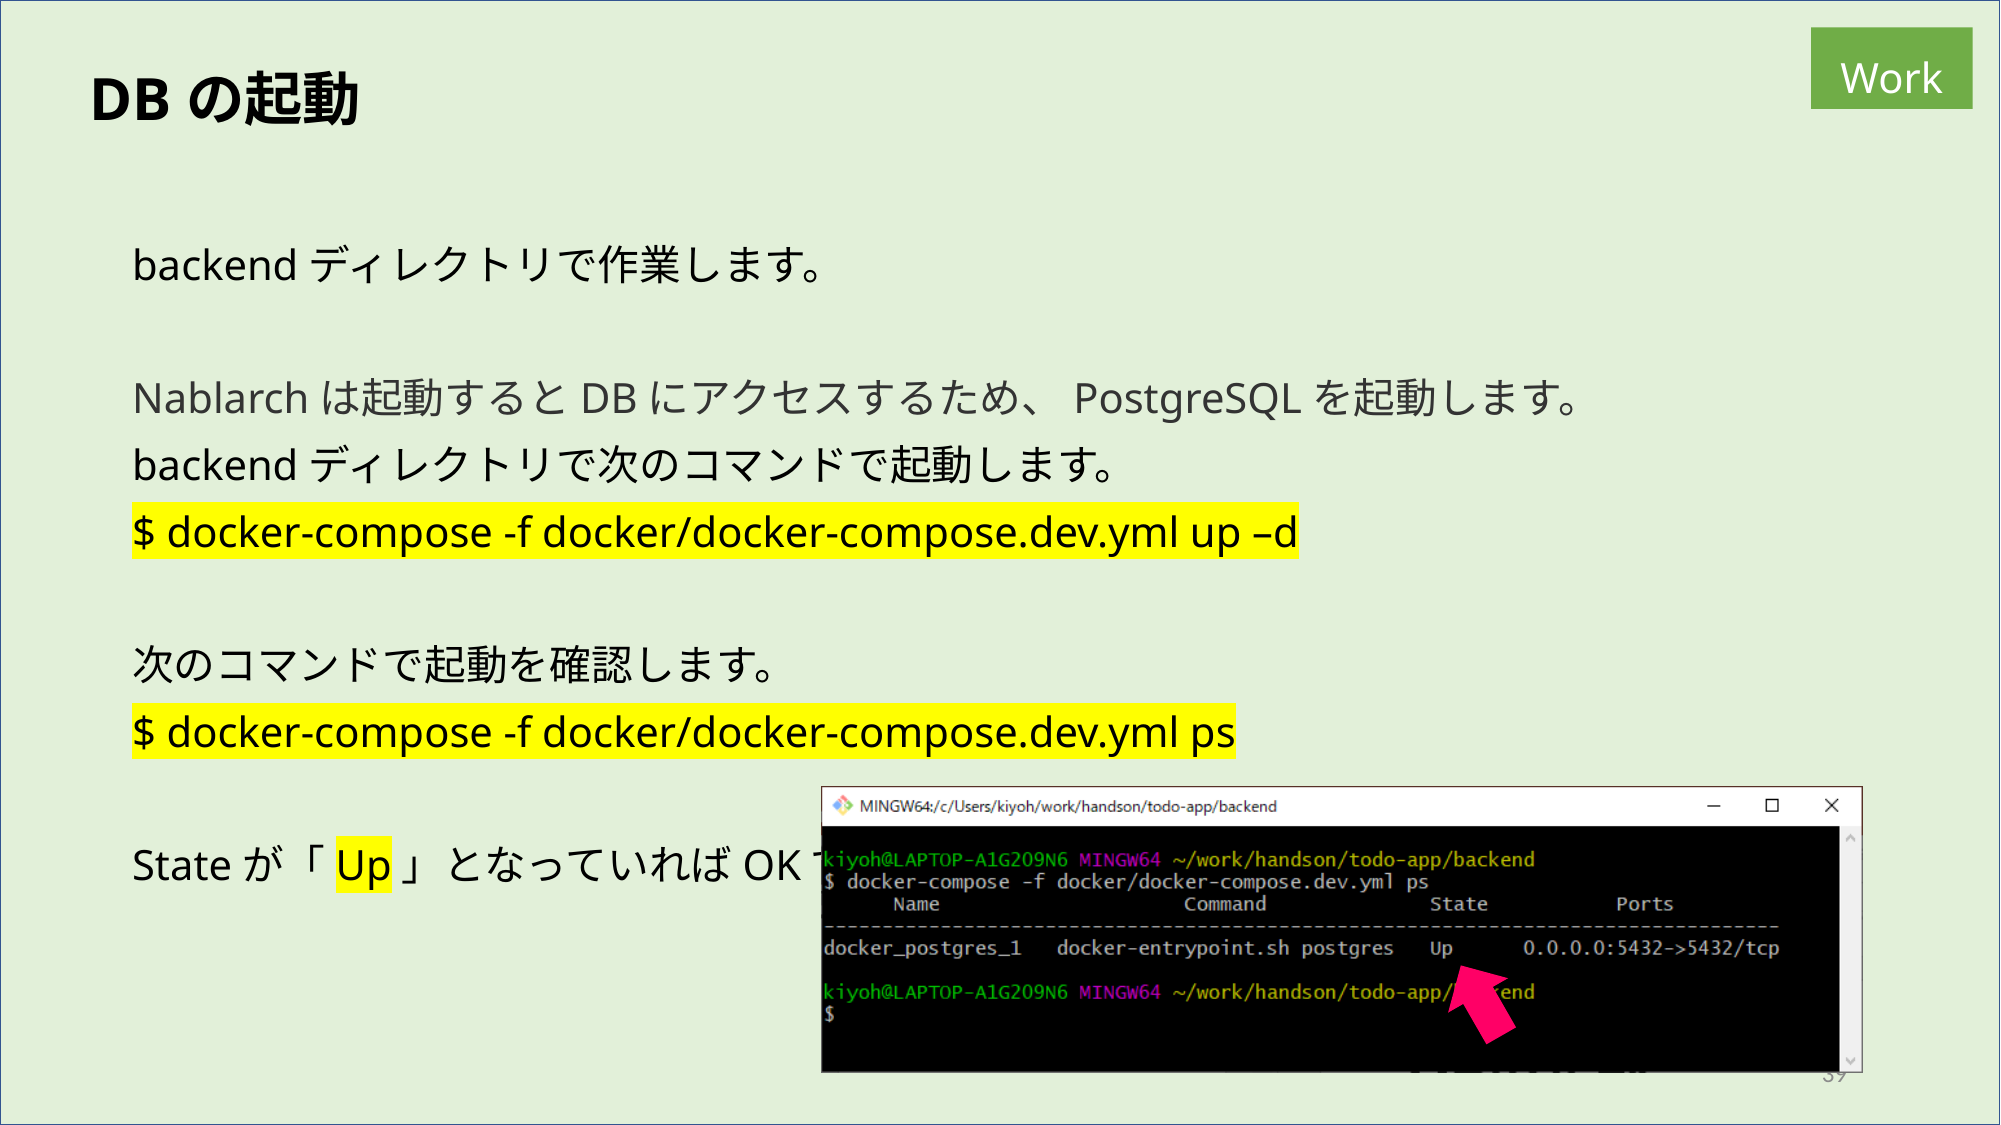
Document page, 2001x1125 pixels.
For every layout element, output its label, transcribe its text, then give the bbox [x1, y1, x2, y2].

text_box [0, 0, 2000, 1125]
text_box backendディレクトリで作業します。 Nablarchは起動するとDBにアクセスするため、PostgreSQLを起動します。 backendディレクトリで次のコマンドで起動します。 $ docker-compose -f docker/docker-compose.dev.yml up –d 次のコマンドで起動を確認します。 $ docker-compose -f docker/docker-compose.dev.yml ps Stateが「Up」となっていればOKです。 [117, 214, 1904, 1030]
picture [821, 786, 1863, 1073]
text_box DBの起動 [74, 54, 1454, 140]
slide_number 39 [1412, 1073, 1863, 1103]
text_box Work [1811, 27, 1973, 109]
